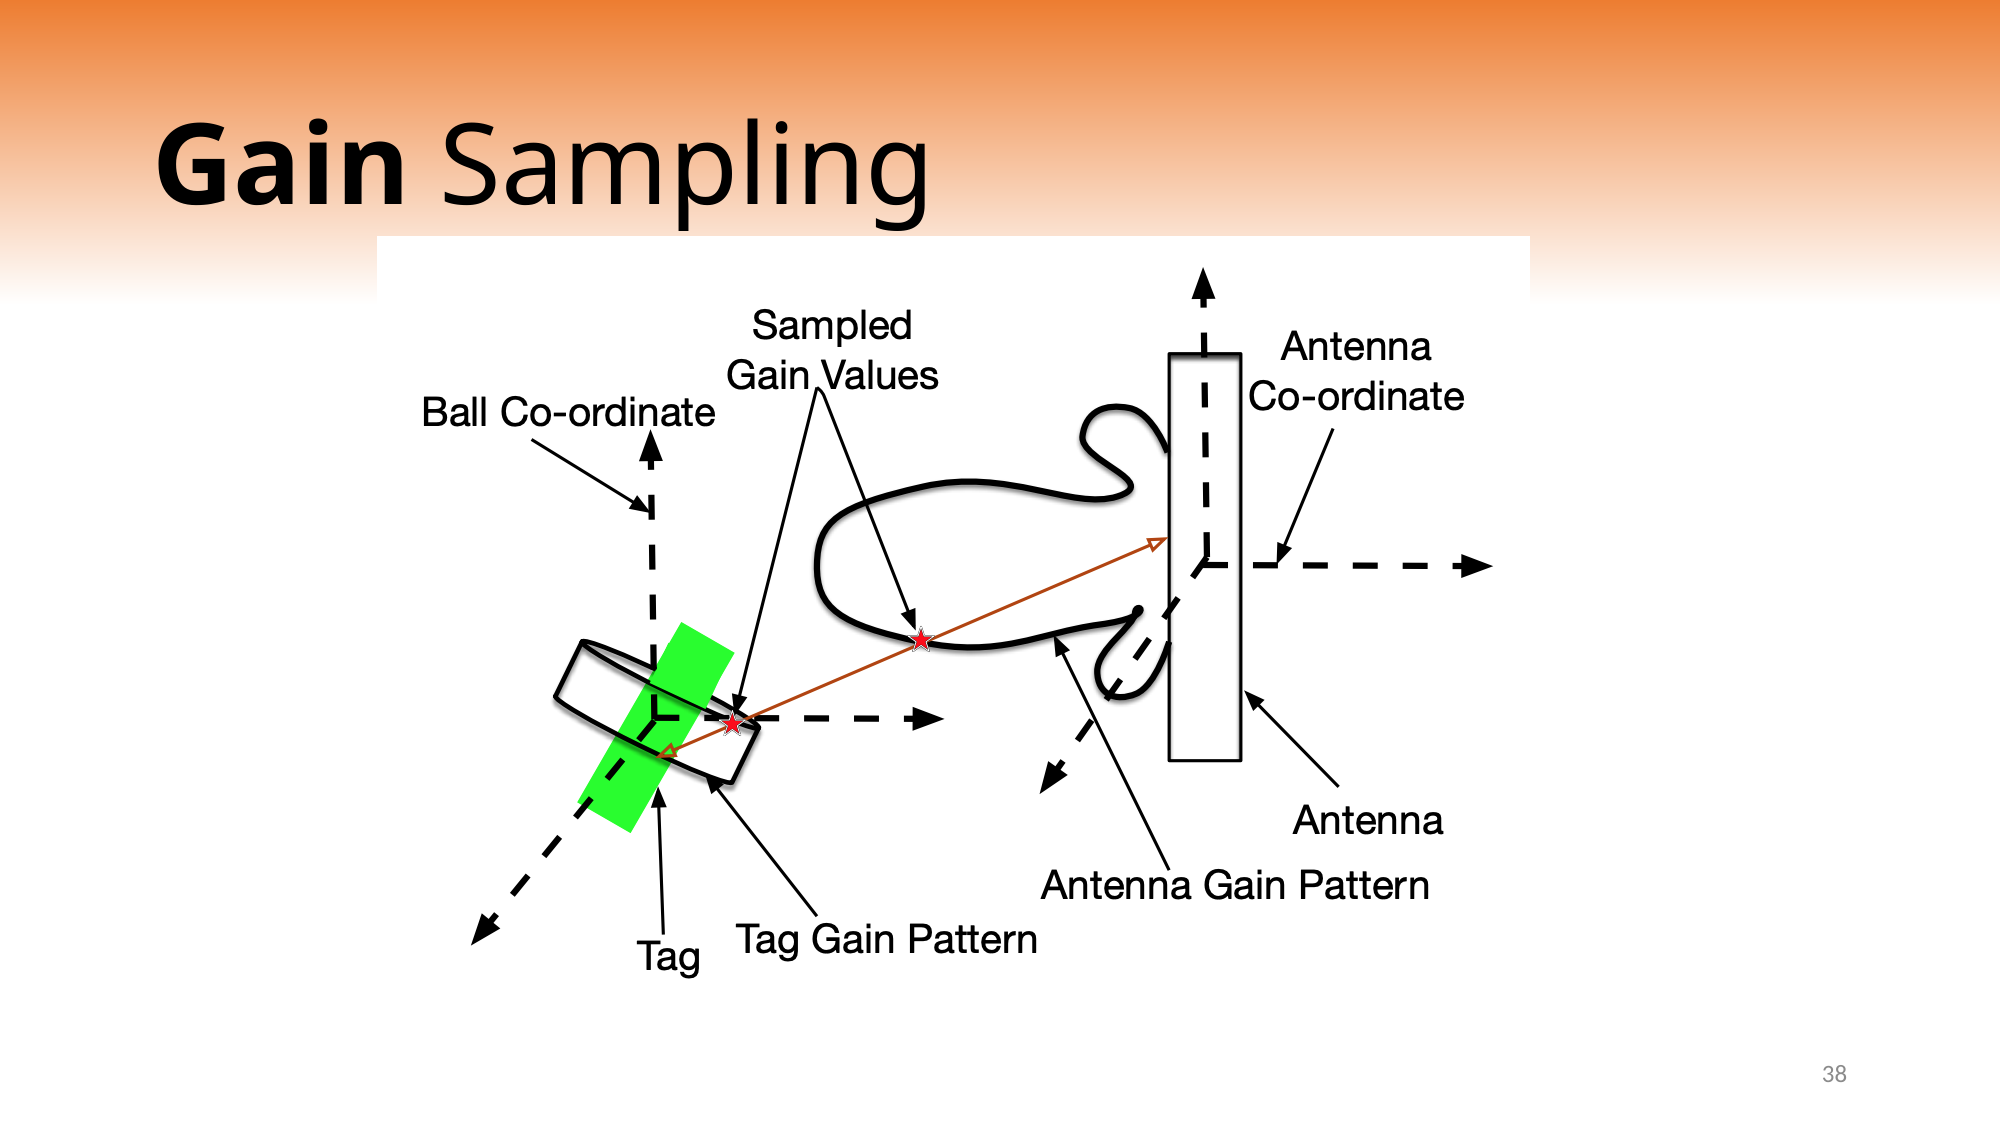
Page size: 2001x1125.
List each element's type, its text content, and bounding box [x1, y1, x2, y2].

slide_number 38 [1412, 1042, 1863, 1103]
title Gain Sampling [137, 59, 1863, 278]
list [377, 236, 1530, 1014]
